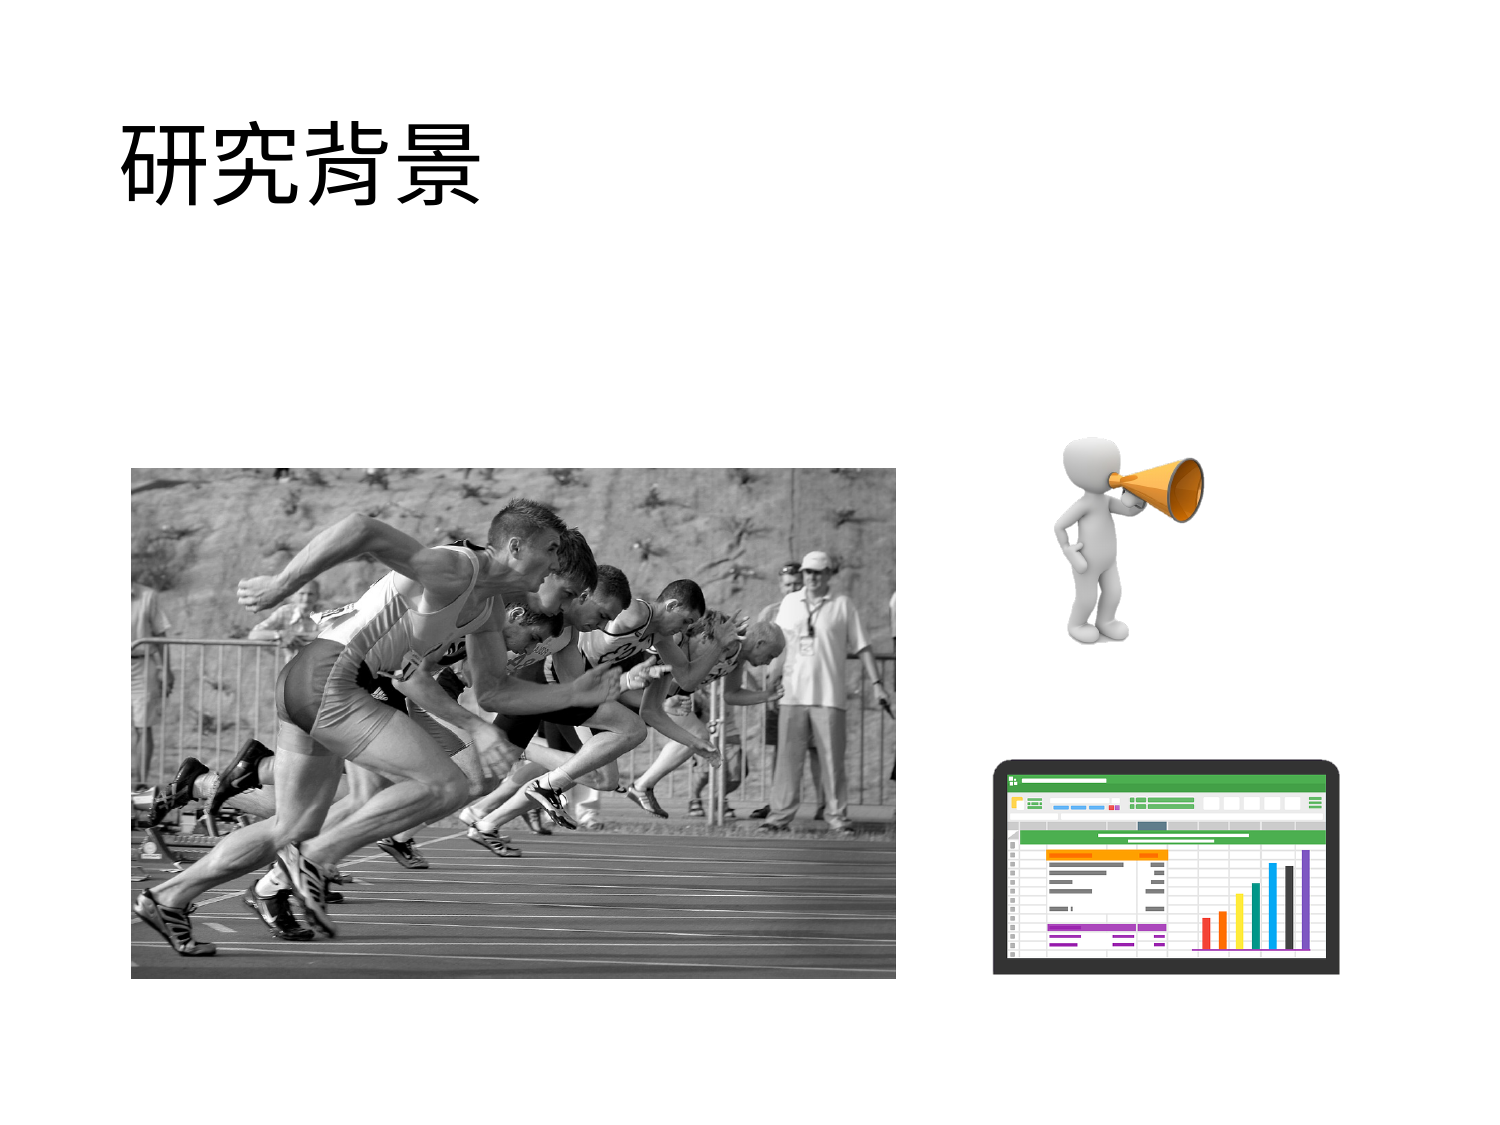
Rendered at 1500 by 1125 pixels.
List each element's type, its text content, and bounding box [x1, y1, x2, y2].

picture [131, 468, 896, 979]
picture [980, 407, 1254, 681]
title 研究背景 [103, 59, 1397, 278]
picture [935, 723, 1397, 1075]
